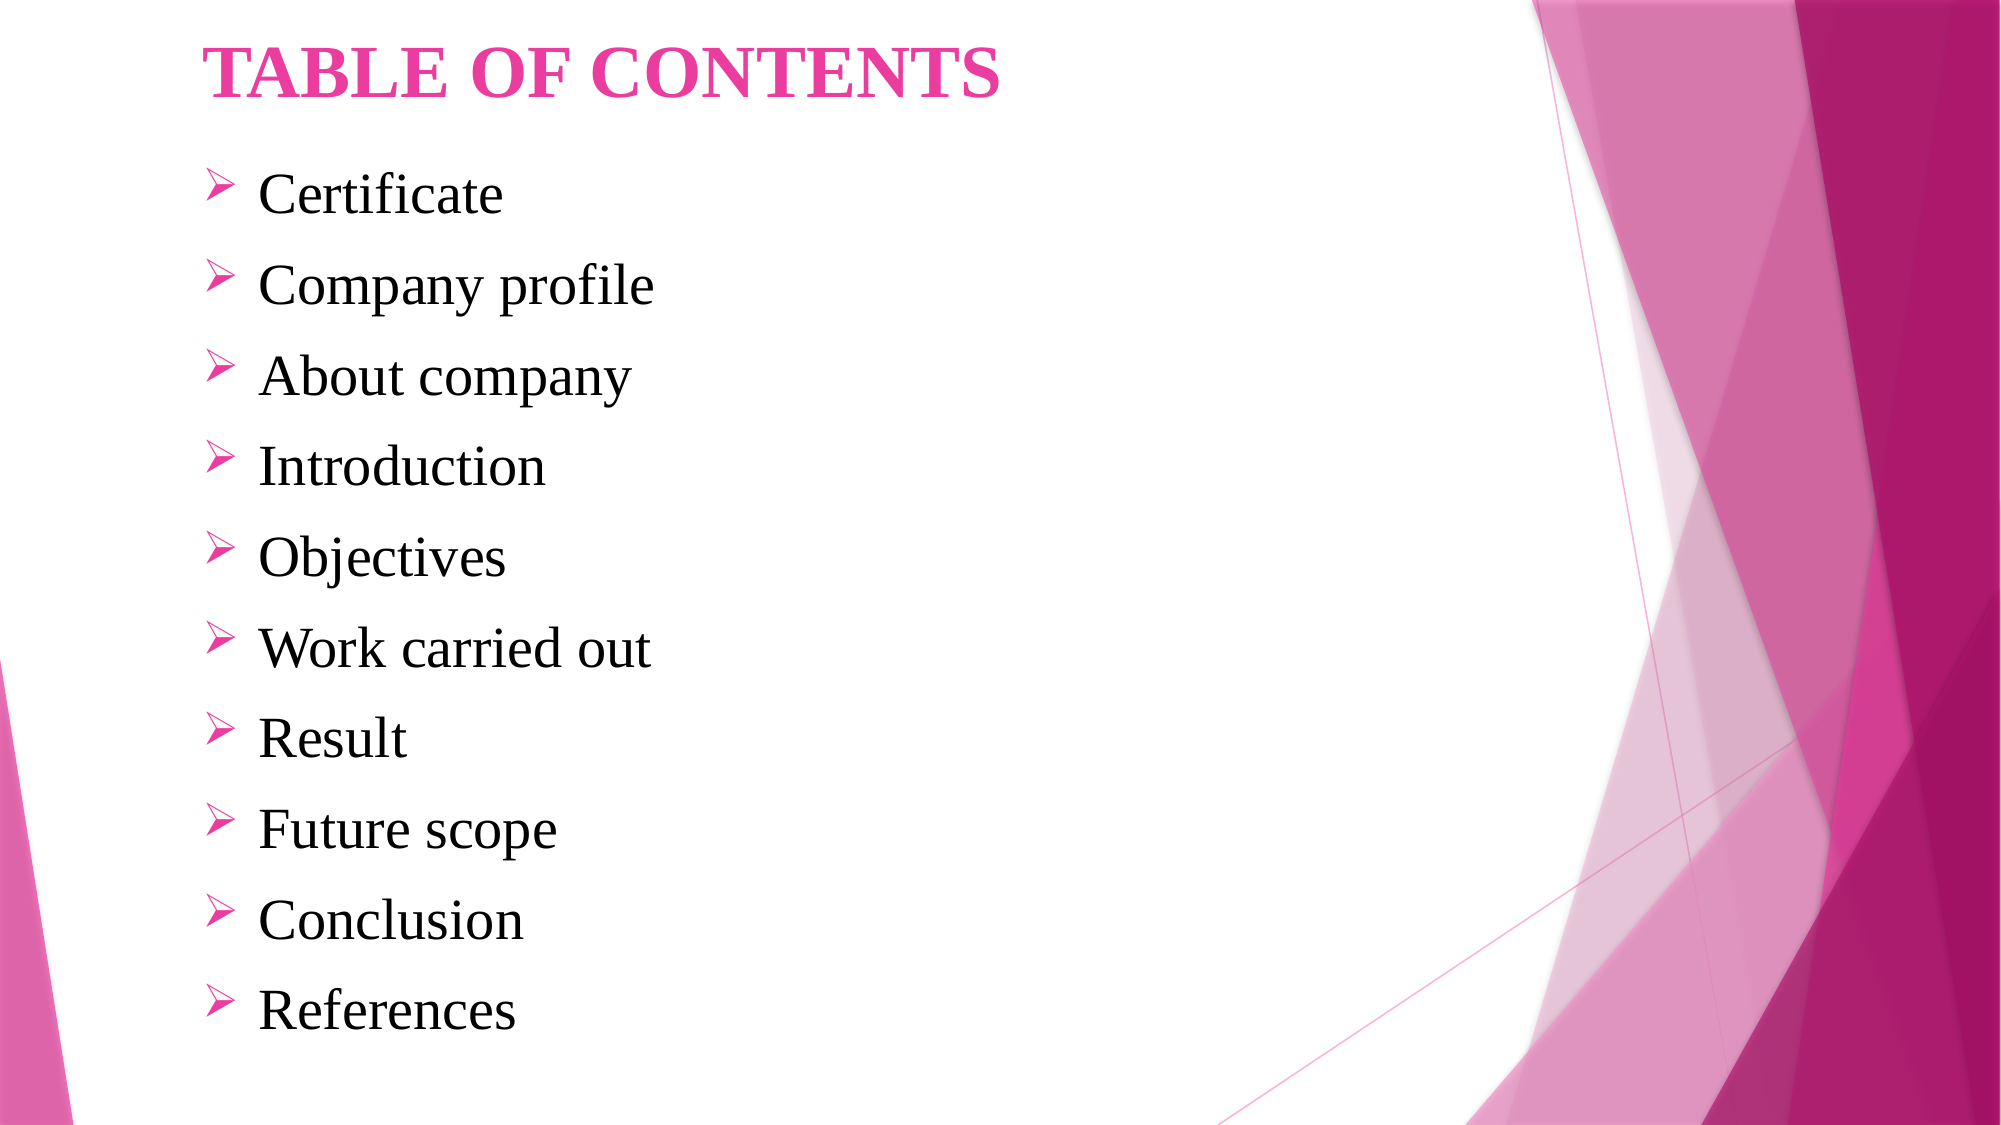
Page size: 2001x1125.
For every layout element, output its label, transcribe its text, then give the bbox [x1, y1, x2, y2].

title TABLE OF CONTENTS [187, 15, 1620, 147]
list Certificate Company profile About company Introduction Objectives Work carried out Result Future scope Conclusion References [187, 147, 1813, 1065]
